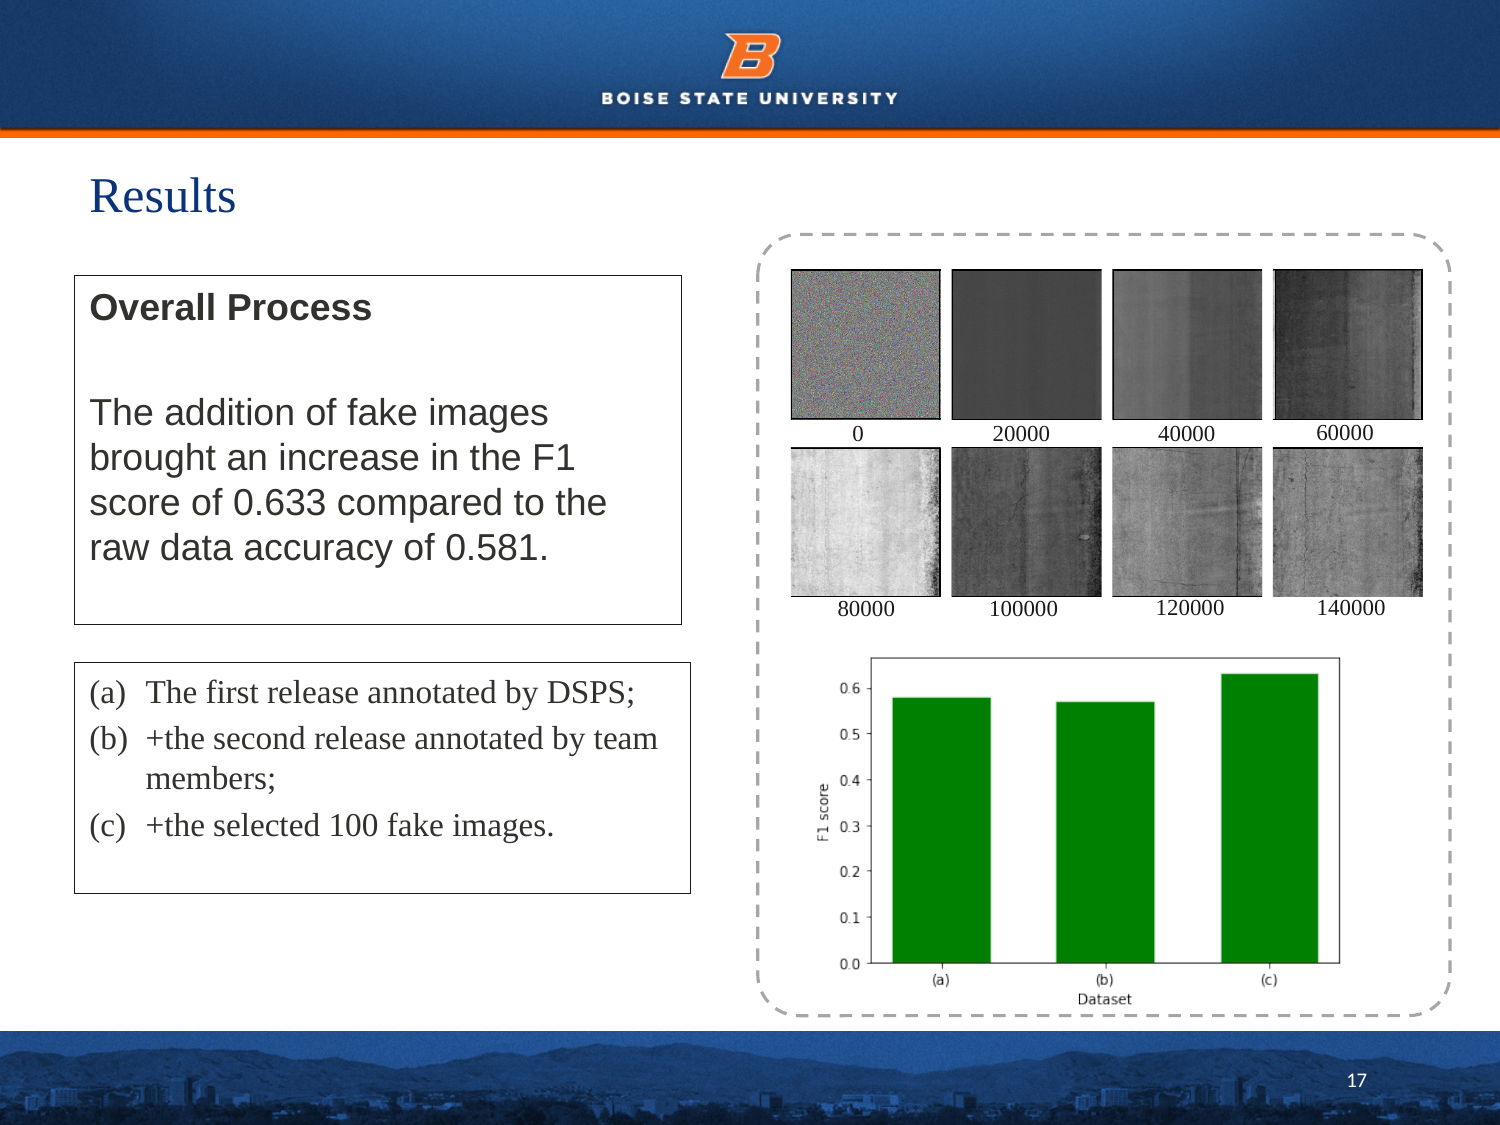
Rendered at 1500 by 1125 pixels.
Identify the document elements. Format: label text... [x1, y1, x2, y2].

text_box [755, 232, 1453, 1018]
picture [809, 649, 1349, 1016]
text_box The first release annotated by DSPS; +the second release annotated by team members; +the selected 100 fake images. [74, 662, 691, 894]
picture [0, 1031, 1500, 1125]
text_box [790, 268, 1424, 630]
picture [0, 0, 1500, 138]
list Overall Process The addition of fake images brought an increase in the F1 score of 0.633 compared to the raw data accuracy of 0.581. [74, 275, 682, 625]
title Results [74, 133, 375, 252]
